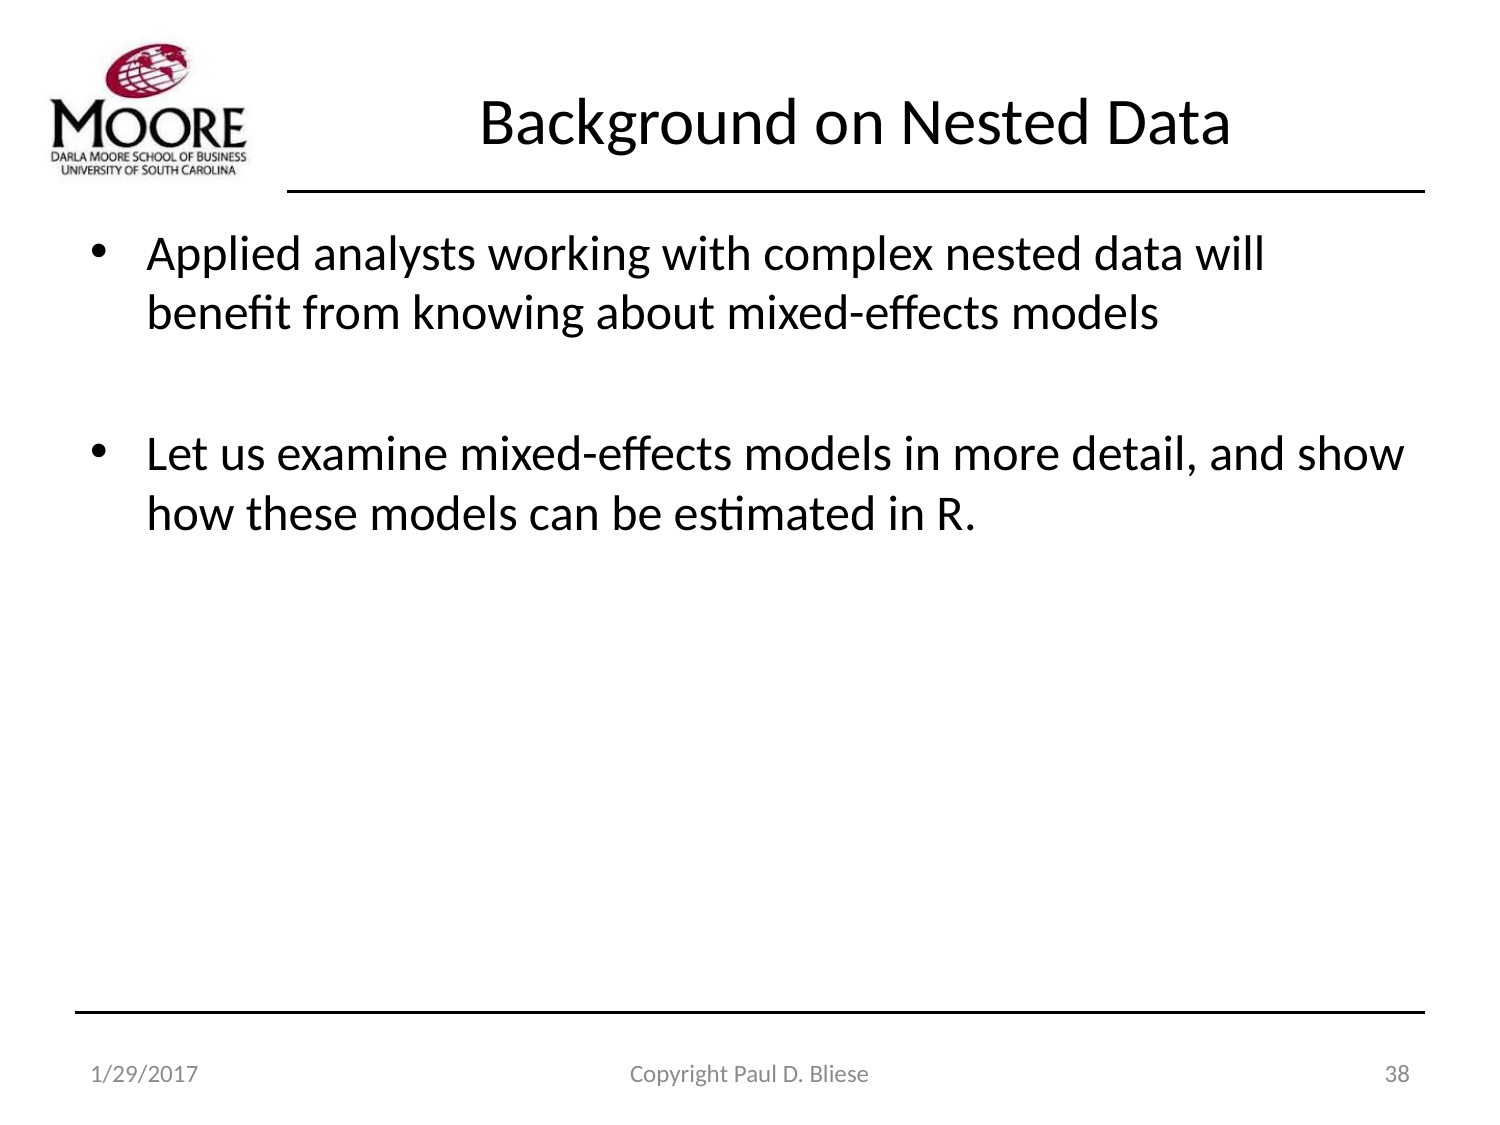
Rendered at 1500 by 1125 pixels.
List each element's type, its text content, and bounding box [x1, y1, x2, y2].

title Background on Nested Data [287, 45, 1425, 192]
slide_number 38 [1074, 1042, 1425, 1103]
picture [35, 24, 262, 191]
list Applied analysts working with complex nested data will benefit from knowing about mixed-effects models Let us examine mixed-effects models in more detail, and show how these models can be estimated in R. [75, 212, 1425, 1005]
footer Copyright Paul D. Bliese [512, 1042, 988, 1103]
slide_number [75, 1042, 425, 1103]
